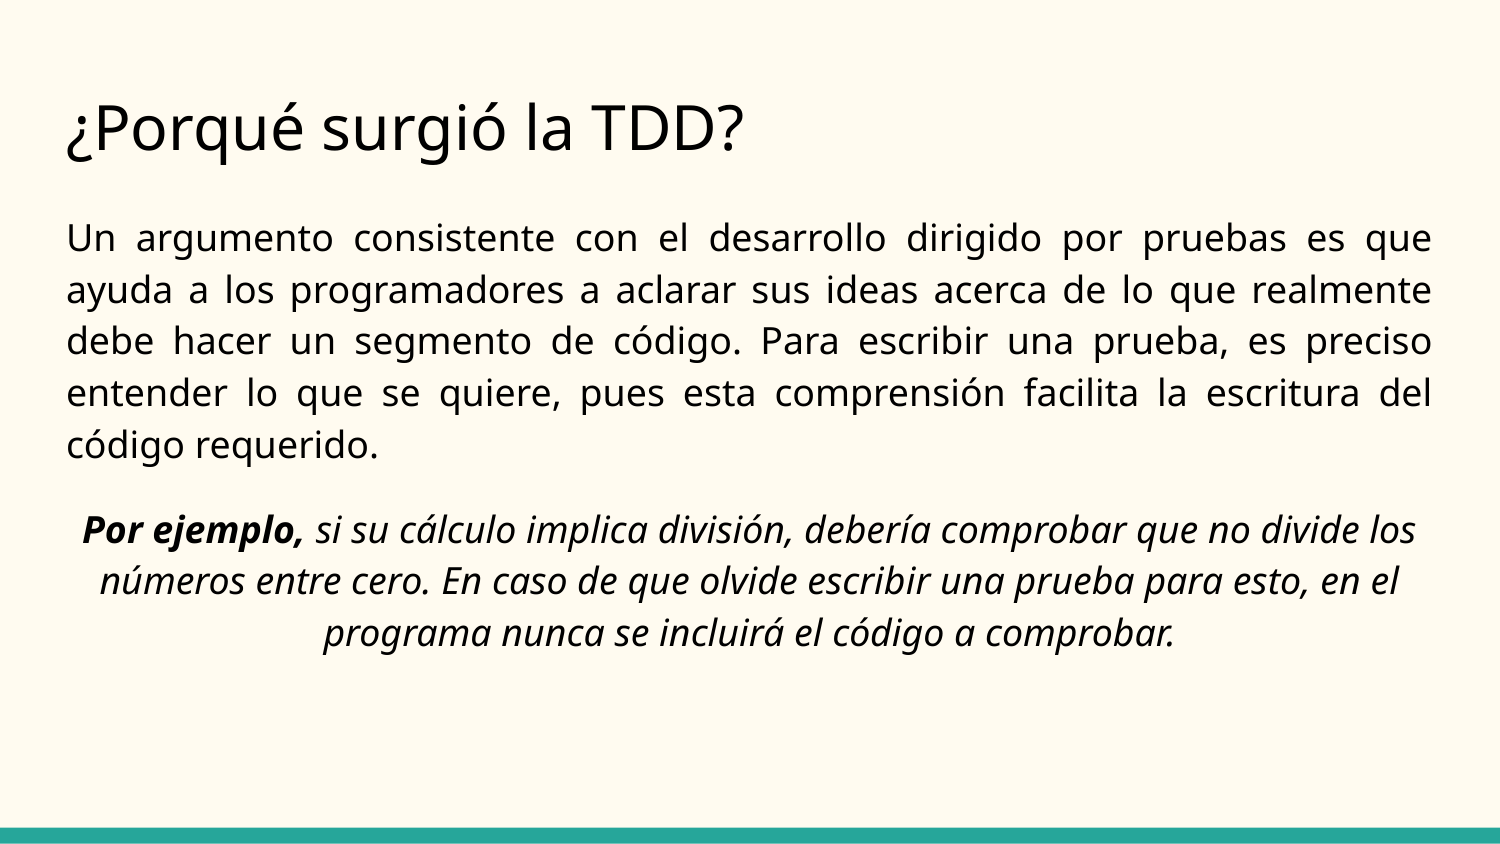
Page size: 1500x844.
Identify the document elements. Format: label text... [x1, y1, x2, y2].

title ¿Porqué surgió la TDD? [51, 72, 1449, 174]
list Un argumento consistente con el desarrollo dirigido por pruebas es que ayuda a los programadores a aclarar sus ideas acerca de lo que realmente debe hacer un segmento de código. Para escribir una prueba, es preciso entender lo que se quiere, pues esta comprensión facilita la escritura del código requerido. Por ejemplo, si su cálculo implica división, debería comprobar que no divide los números entre cero. En caso de que olvide escribir una prueba para esto, en el programa nunca se incluirá el código a comprobar. [51, 192, 1449, 750]
